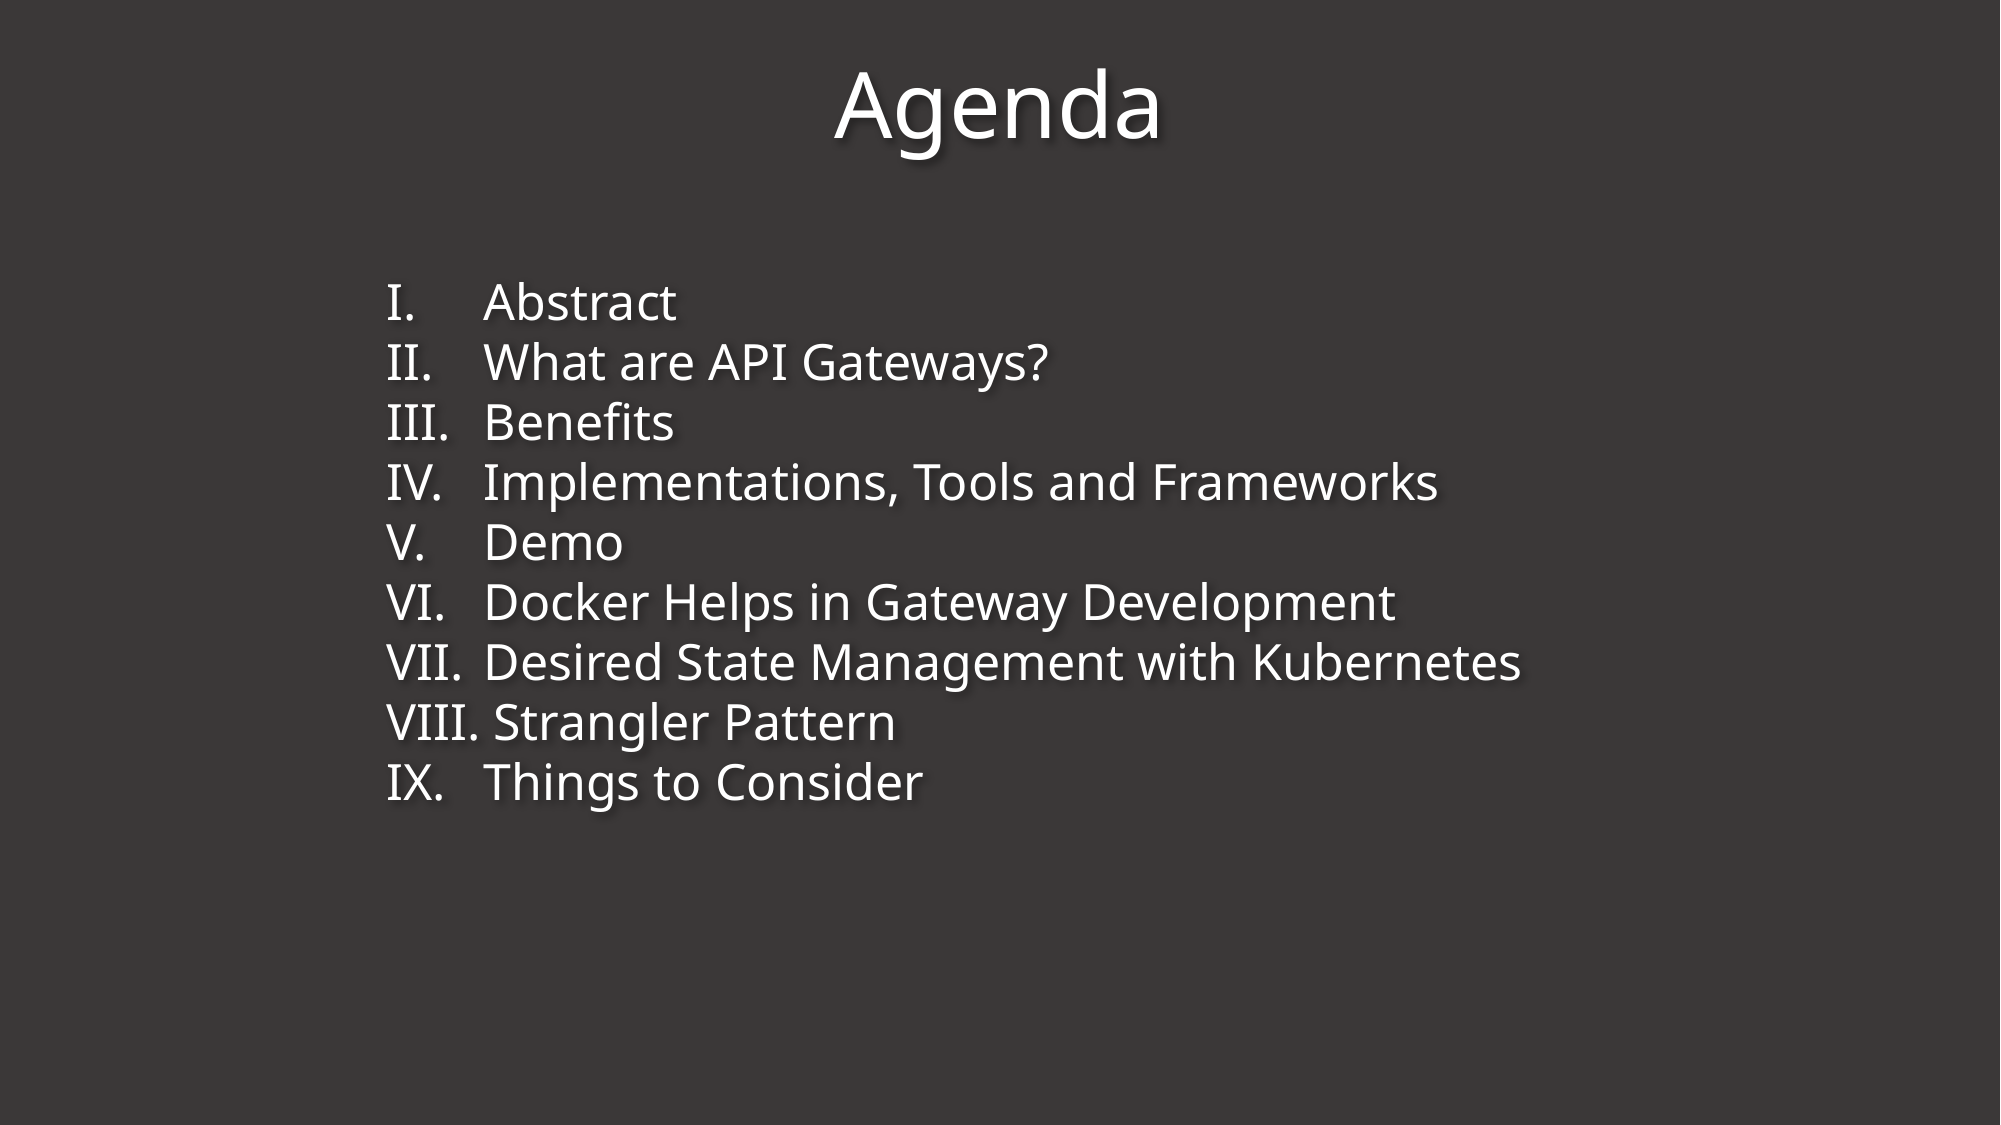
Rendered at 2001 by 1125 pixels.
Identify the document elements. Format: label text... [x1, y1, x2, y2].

text_box Abstract What are API Gateways? Benefits Implementations, Tools and Frameworks Demo Docker Helps in Gateway Development Desired State Management with Kubernetes Strangler Pattern Things to Consider [371, 262, 1813, 818]
title Agenda [0, 0, 2000, 218]
